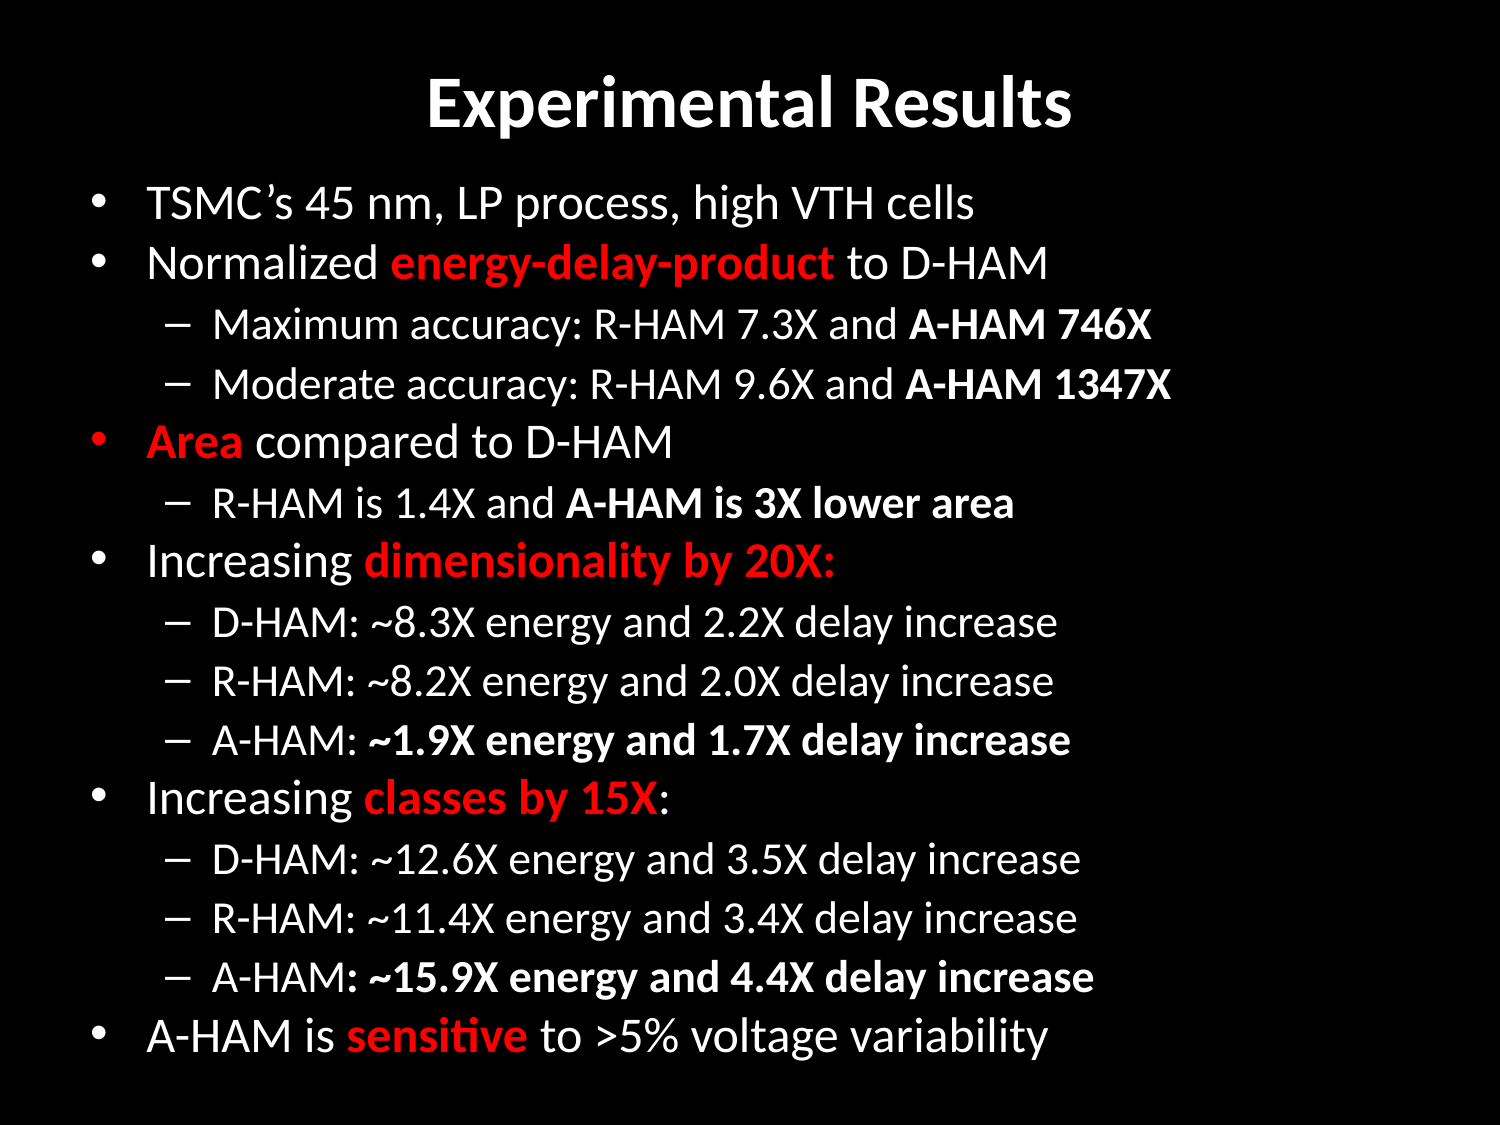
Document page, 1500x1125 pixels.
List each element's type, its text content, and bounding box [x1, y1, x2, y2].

title Experimental Results [75, 45, 1425, 150]
list TSMC’s 45 nm, LP process, high VTH cells Normalized energy-delay-product to D-HAM Maximum accuracy: R-HAM 7.3X and A-HAM 746X Moderate accuracy: R-HAM 9.6X and A-HAM 1347X Area compared to D-HAM R-HAM is 1.4X and A-HAM is 3X lower area Increasing dimensionality by 20X: D-HAM: ~8.3X energy and 2.2X delay increase R-HAM: ~8.2X energy and 2.0X delay increase A-HAM: ~1.9X energy and 1.7X delay increase Increasing classes by 15X: D-HAM: ~12.6X energy and 3.5X delay increase R-HAM: ~11.4X energy and 3.4X delay increase A-HAM: ~15.9X energy and 4.4X delay increase A-HAM is sensitive to >5% voltage variability [75, 162, 1425, 1075]
